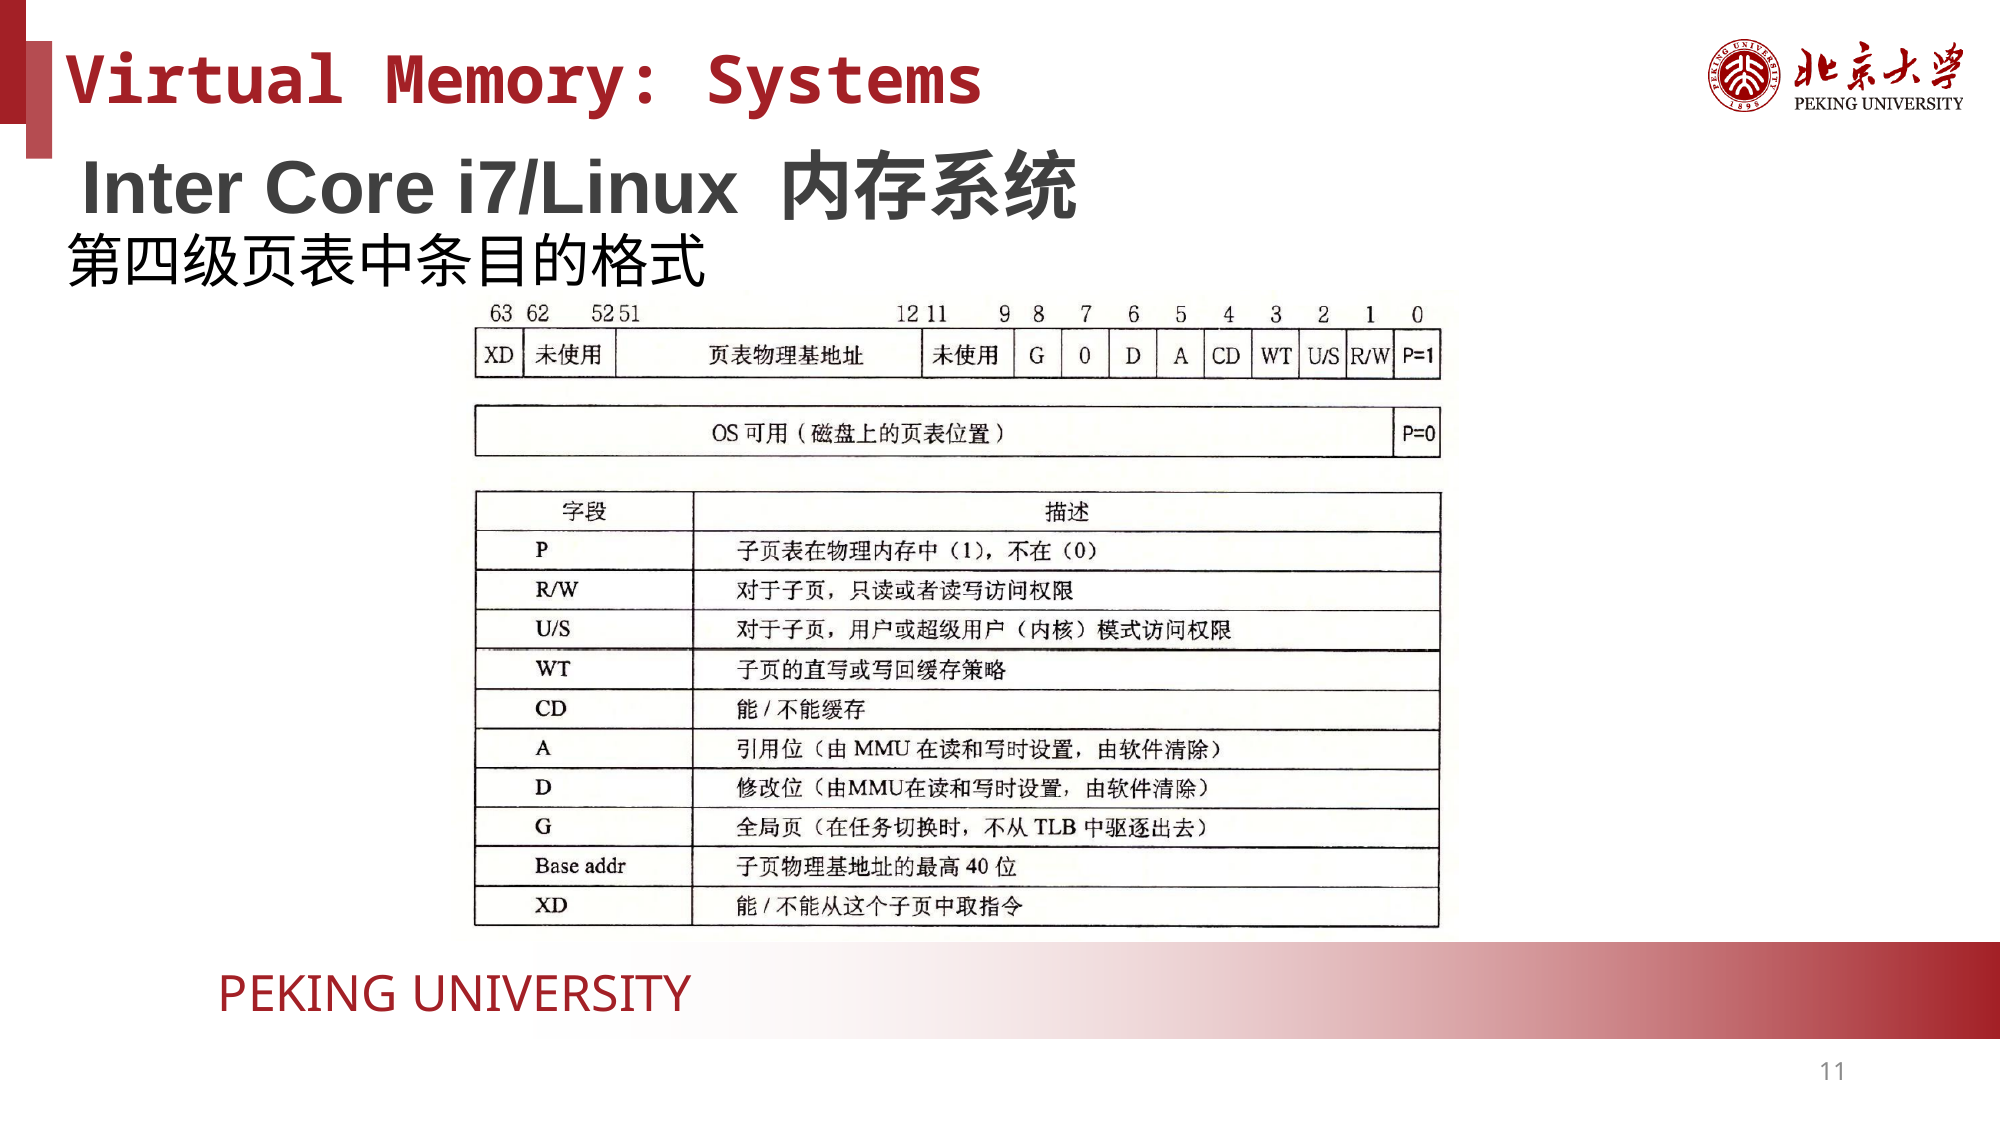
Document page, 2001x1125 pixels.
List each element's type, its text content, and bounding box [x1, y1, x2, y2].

slide_number 11 [1412, 1042, 1863, 1103]
text_box [529, 941, 2000, 1039]
text_box Inter Core i7/Linux 内存系统 [73, 107, 1653, 217]
text_box Virtual Memory: Systems [51, 29, 1049, 124]
text_box 第四级页表中条目的格式 [51, 217, 1949, 302]
picture [451, 290, 1459, 941]
picture [1708, 39, 1963, 115]
text_box PEKING UNIVERSITY [203, 954, 1009, 1029]
